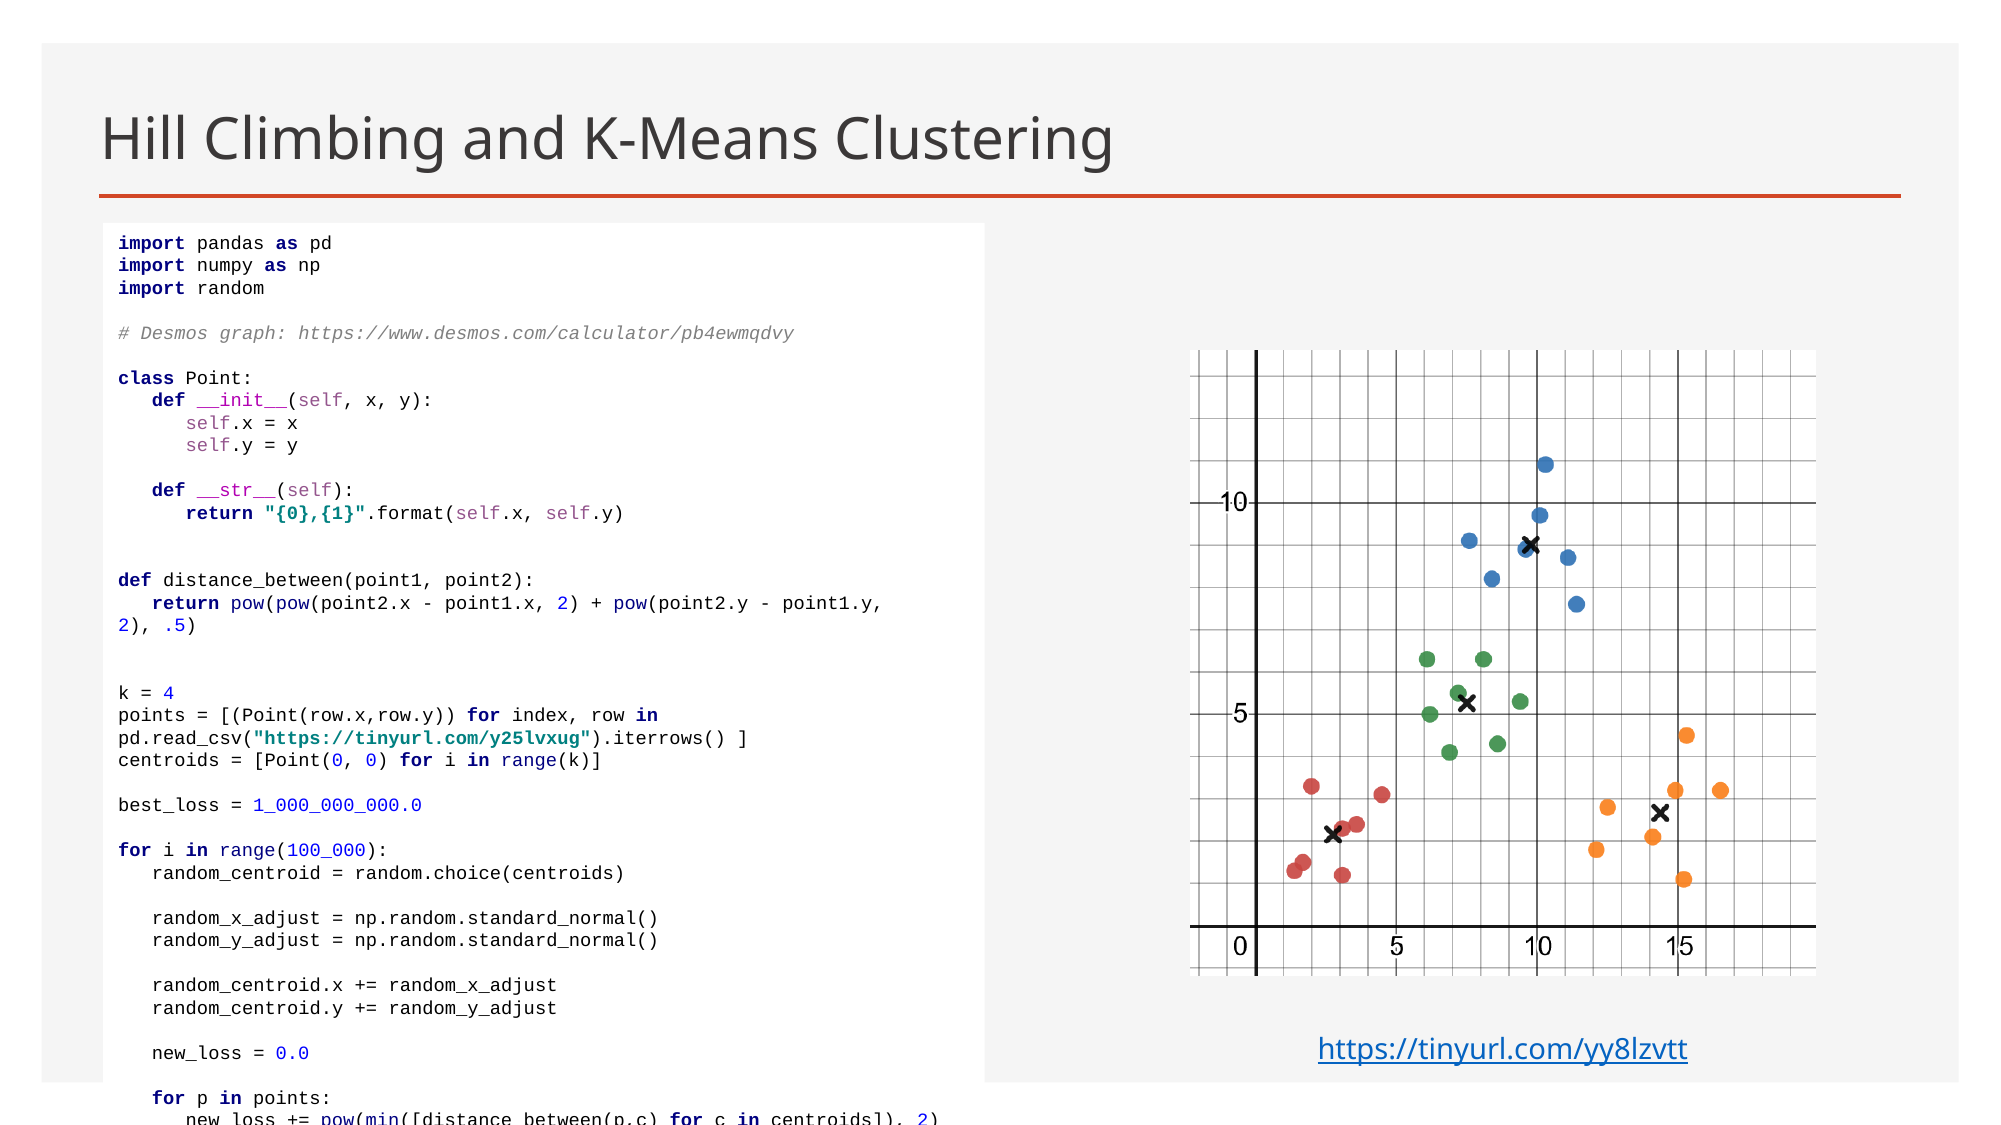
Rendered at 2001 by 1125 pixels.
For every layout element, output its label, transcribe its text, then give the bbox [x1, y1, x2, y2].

text_box https://tinyurl.com/yy8lzvtt [1302, 1023, 1703, 1113]
picture [1190, 350, 1816, 976]
title Hill Climbing and K-Means Clustering [85, 73, 1214, 179]
text_box import pandas as pd import numpy as np import random # Desmos graph: https://www.desmos.com/calculator/pb4ewmqdvy class Point: def __init__(self, x, y): self.x = x self.y = y def __str__(self): return "{0},{1}".format(self.x, self.y) def distance_between(point1, point2): return pow(pow(point2.x - point1.x, 2) + pow(point2.y - point1.y, 2), .5) k = 4 points = [(Point(row.x,row.y)) for index, row in pd.read_csv("https://tinyurl.com/y25lvxug").iterrows() ] centroids = [Point(0, 0) for i in range(k)] best_loss = 1_000_000_000.0 for i in range(100_000): random_centroid = random.choice(centroids) random_x_adjust = np.random.standard_normal() random_y_adjust = np.random.standard_normal() random_centroid.x += random_x_adjust random_centroid.y += random_y_adjust new_loss = 0.0 for p in points: new_loss += pow(min([distance_between(p,c) for c in centroids]), 2) if new_loss < best_loss: best_loss = new_loss else: random_centroid.x -= random_x_adjust random_centroid.y -= random_y_adjust for c in centroids: print(c) [103, 222, 985, 1125]
